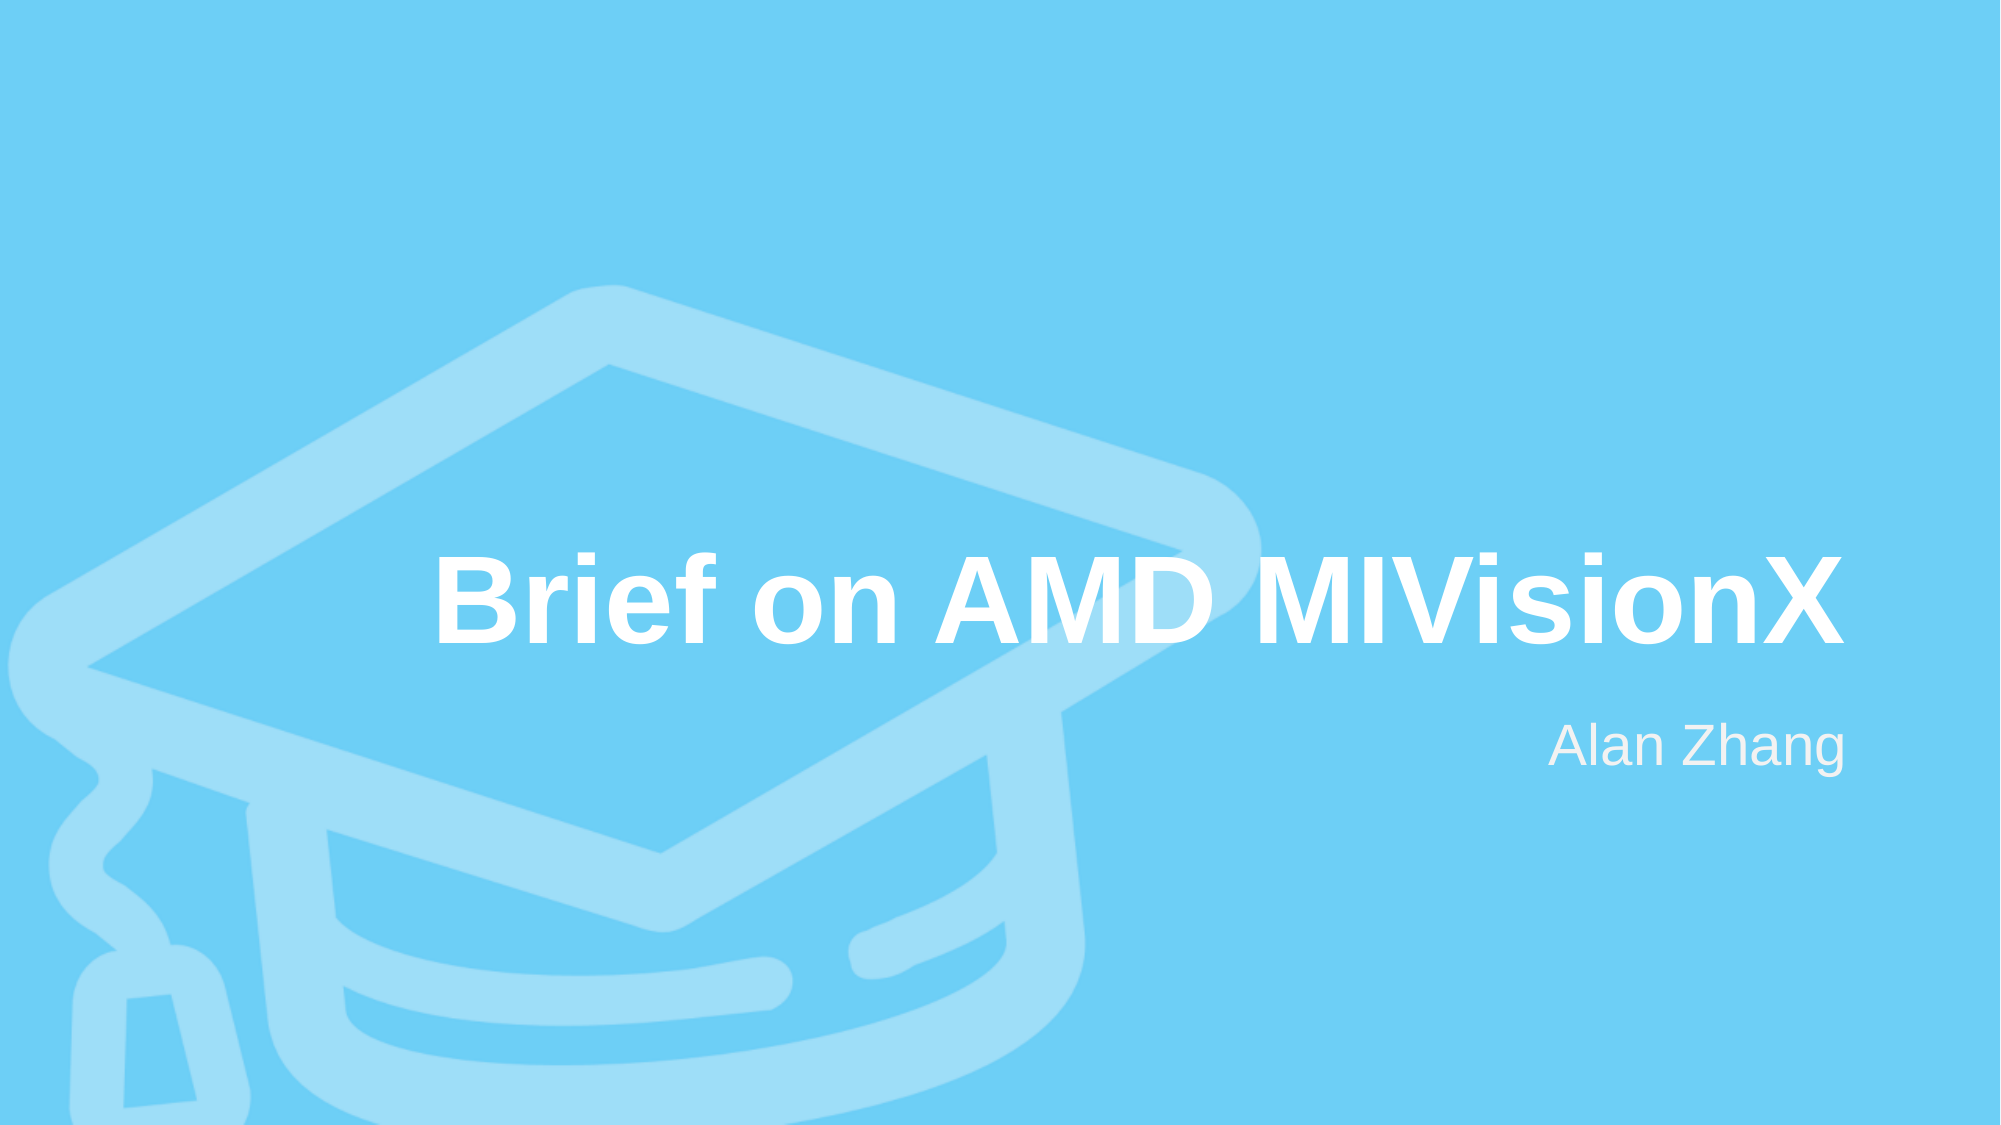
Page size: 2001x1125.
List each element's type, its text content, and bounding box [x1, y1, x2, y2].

picture [0, 0, 2001, 1125]
title Brief on AMD MIVisionX [137, 373, 1863, 678]
subtitle Alan Zhang [137, 678, 1863, 795]
